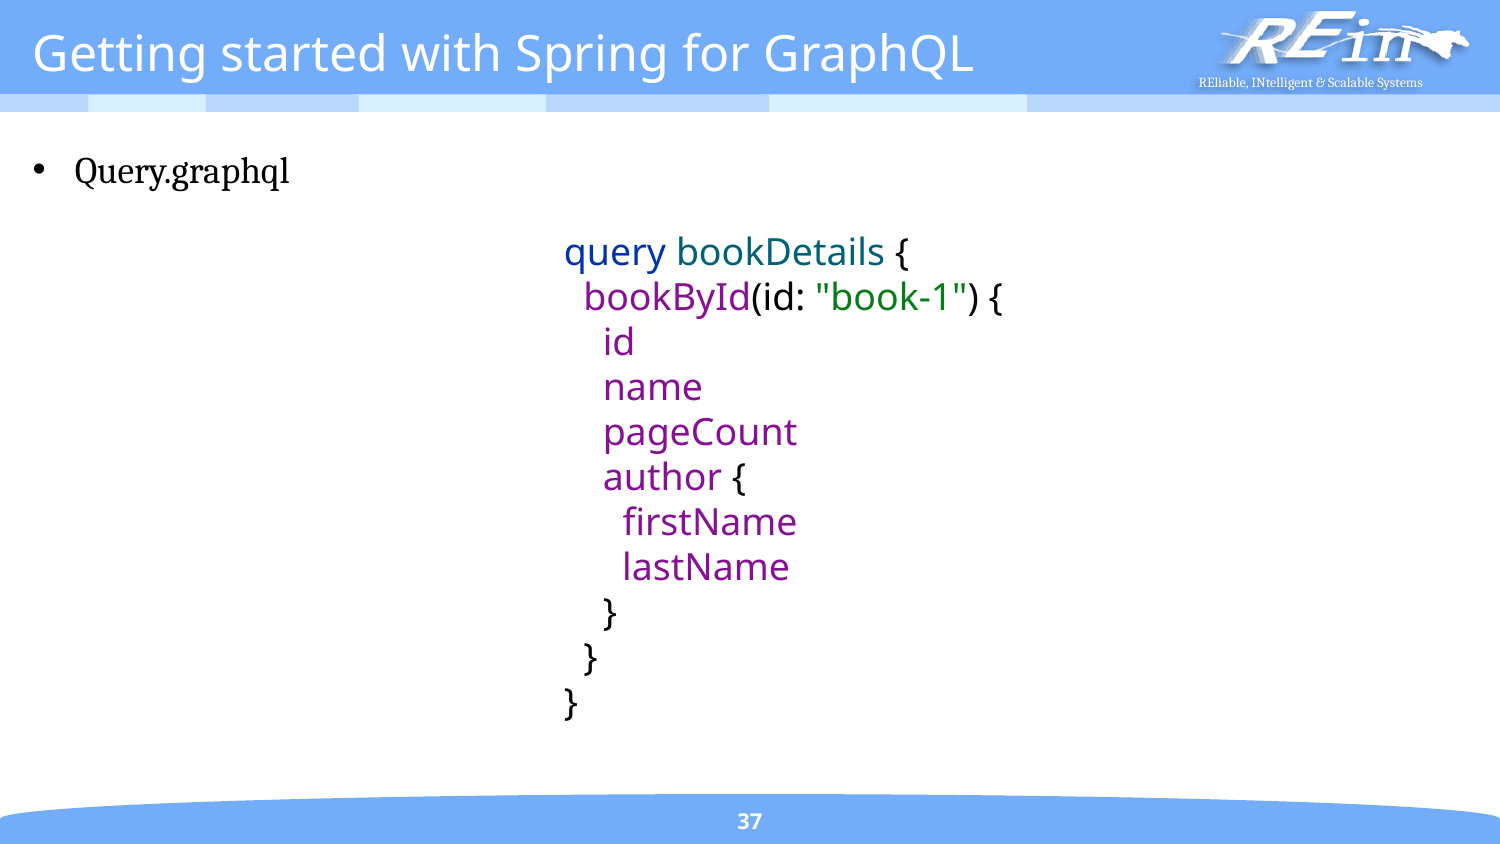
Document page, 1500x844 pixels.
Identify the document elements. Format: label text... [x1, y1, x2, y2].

title Getting started with Spring for GraphQL [17, 17, 1136, 86]
slide_number 37 [667, 802, 833, 842]
text_box query bookDetails { bookById(id: "book-1") { id name pageCount author { firstName lastName } } } [549, 220, 1300, 731]
list Query.graphql [17, 138, 1459, 786]
